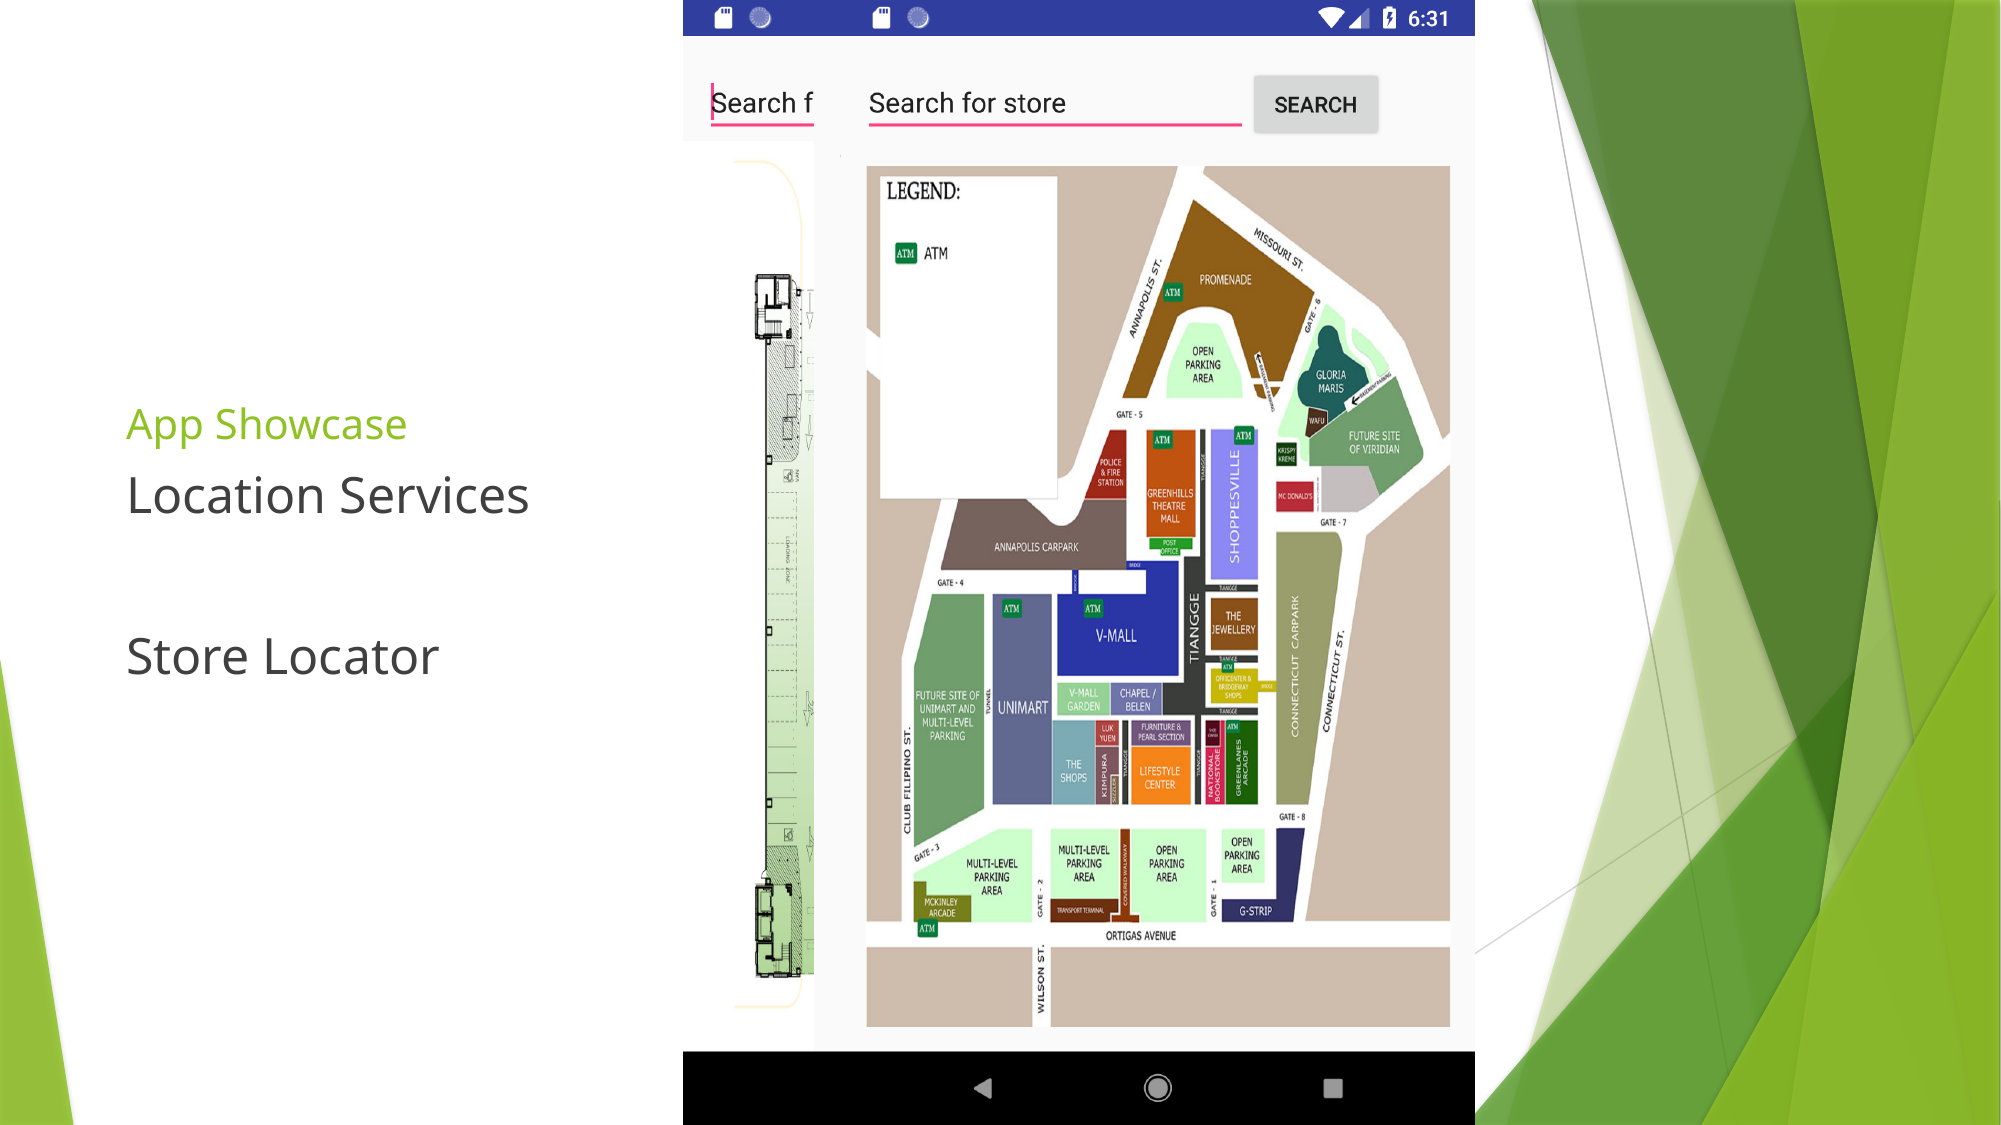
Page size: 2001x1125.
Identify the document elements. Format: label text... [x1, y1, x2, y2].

list Location Services Store Locator [111, 455, 678, 880]
picture [683, 0, 1476, 1125]
title App Showcase [111, 245, 678, 455]
